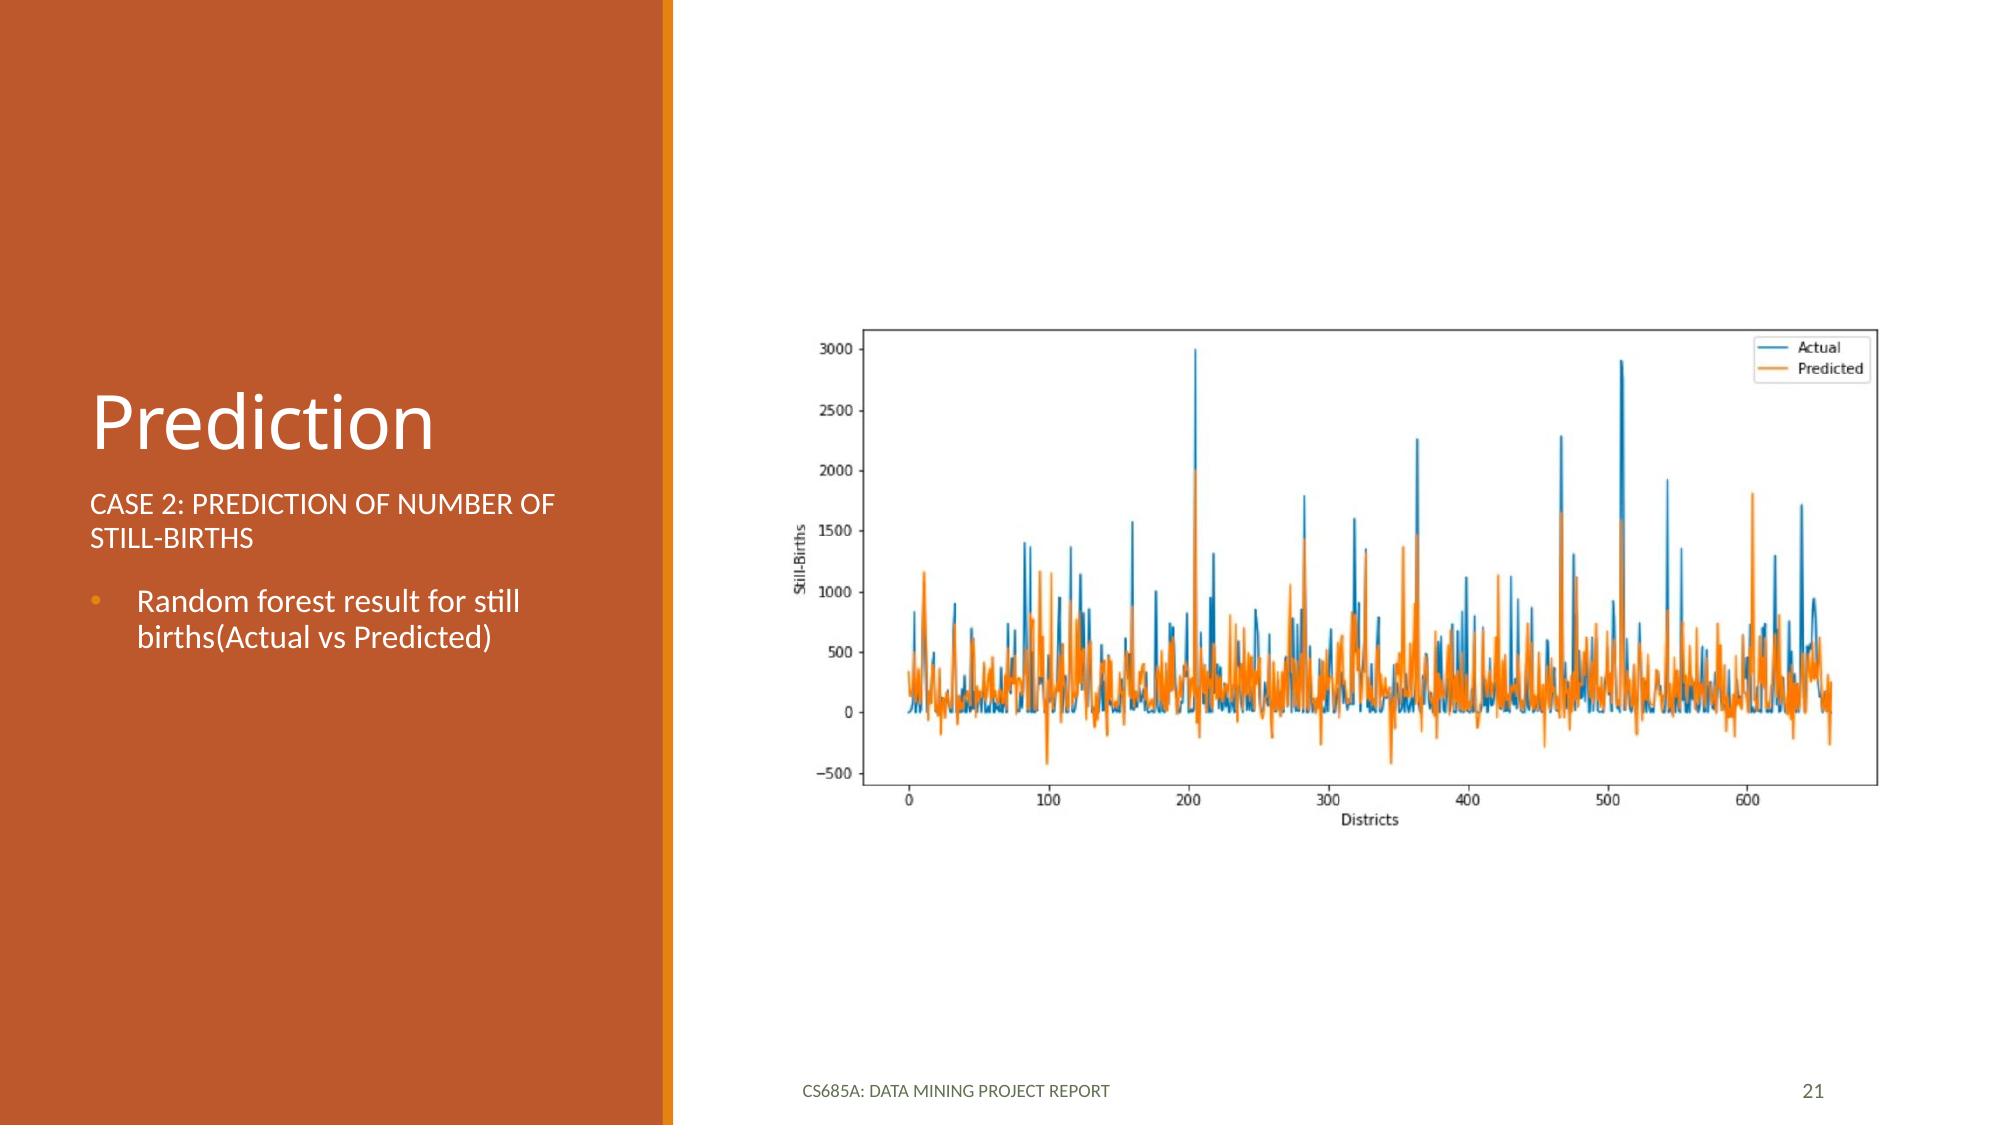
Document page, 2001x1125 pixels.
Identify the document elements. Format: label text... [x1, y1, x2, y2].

title Prediction [75, 97, 600, 473]
picture [777, 291, 1894, 834]
footer CS685A: Data Mining Project Report [787, 1059, 1550, 1120]
list CASE 2: PREDICTION OF NUMBER OF STILL-BIRTHS Random forest result for still births(Actual vs Predicted) [75, 479, 600, 1035]
slide_number 21 [1624, 1059, 1840, 1120]
